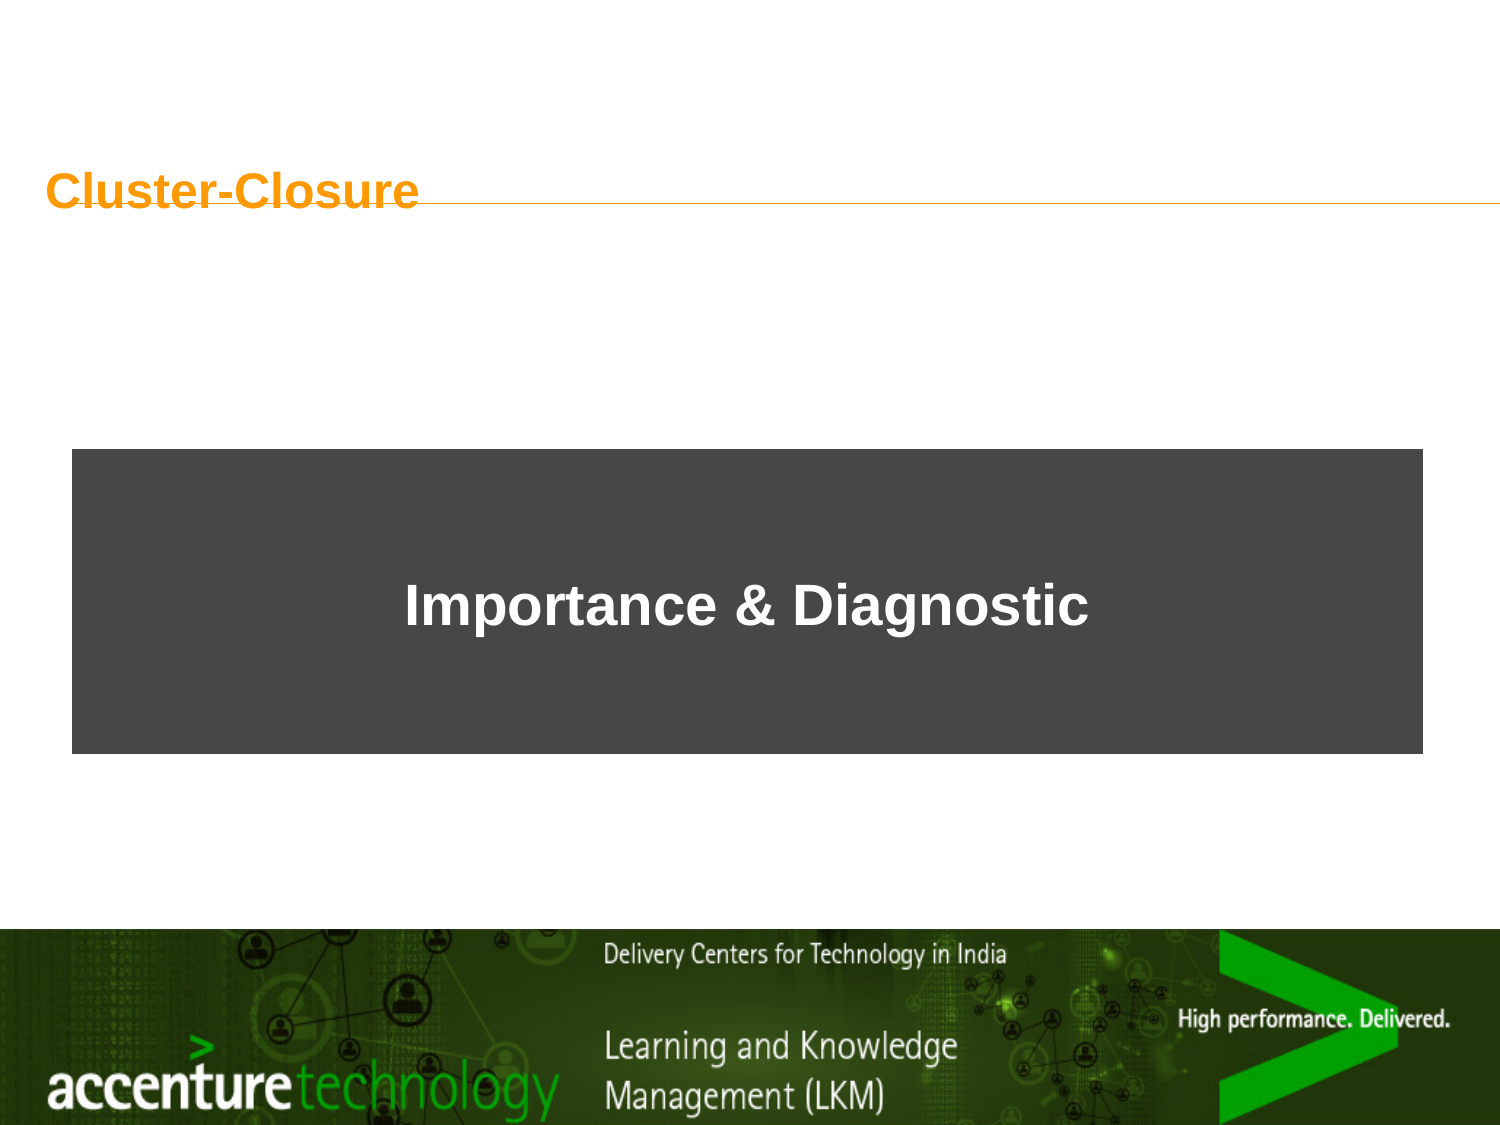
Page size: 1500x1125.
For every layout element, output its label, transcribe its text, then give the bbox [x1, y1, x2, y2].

title Cluster-Closure [44, 0, 1159, 221]
text_box Importance & Diagnostic [66, 443, 1429, 761]
picture [0, 929, 1500, 1125]
